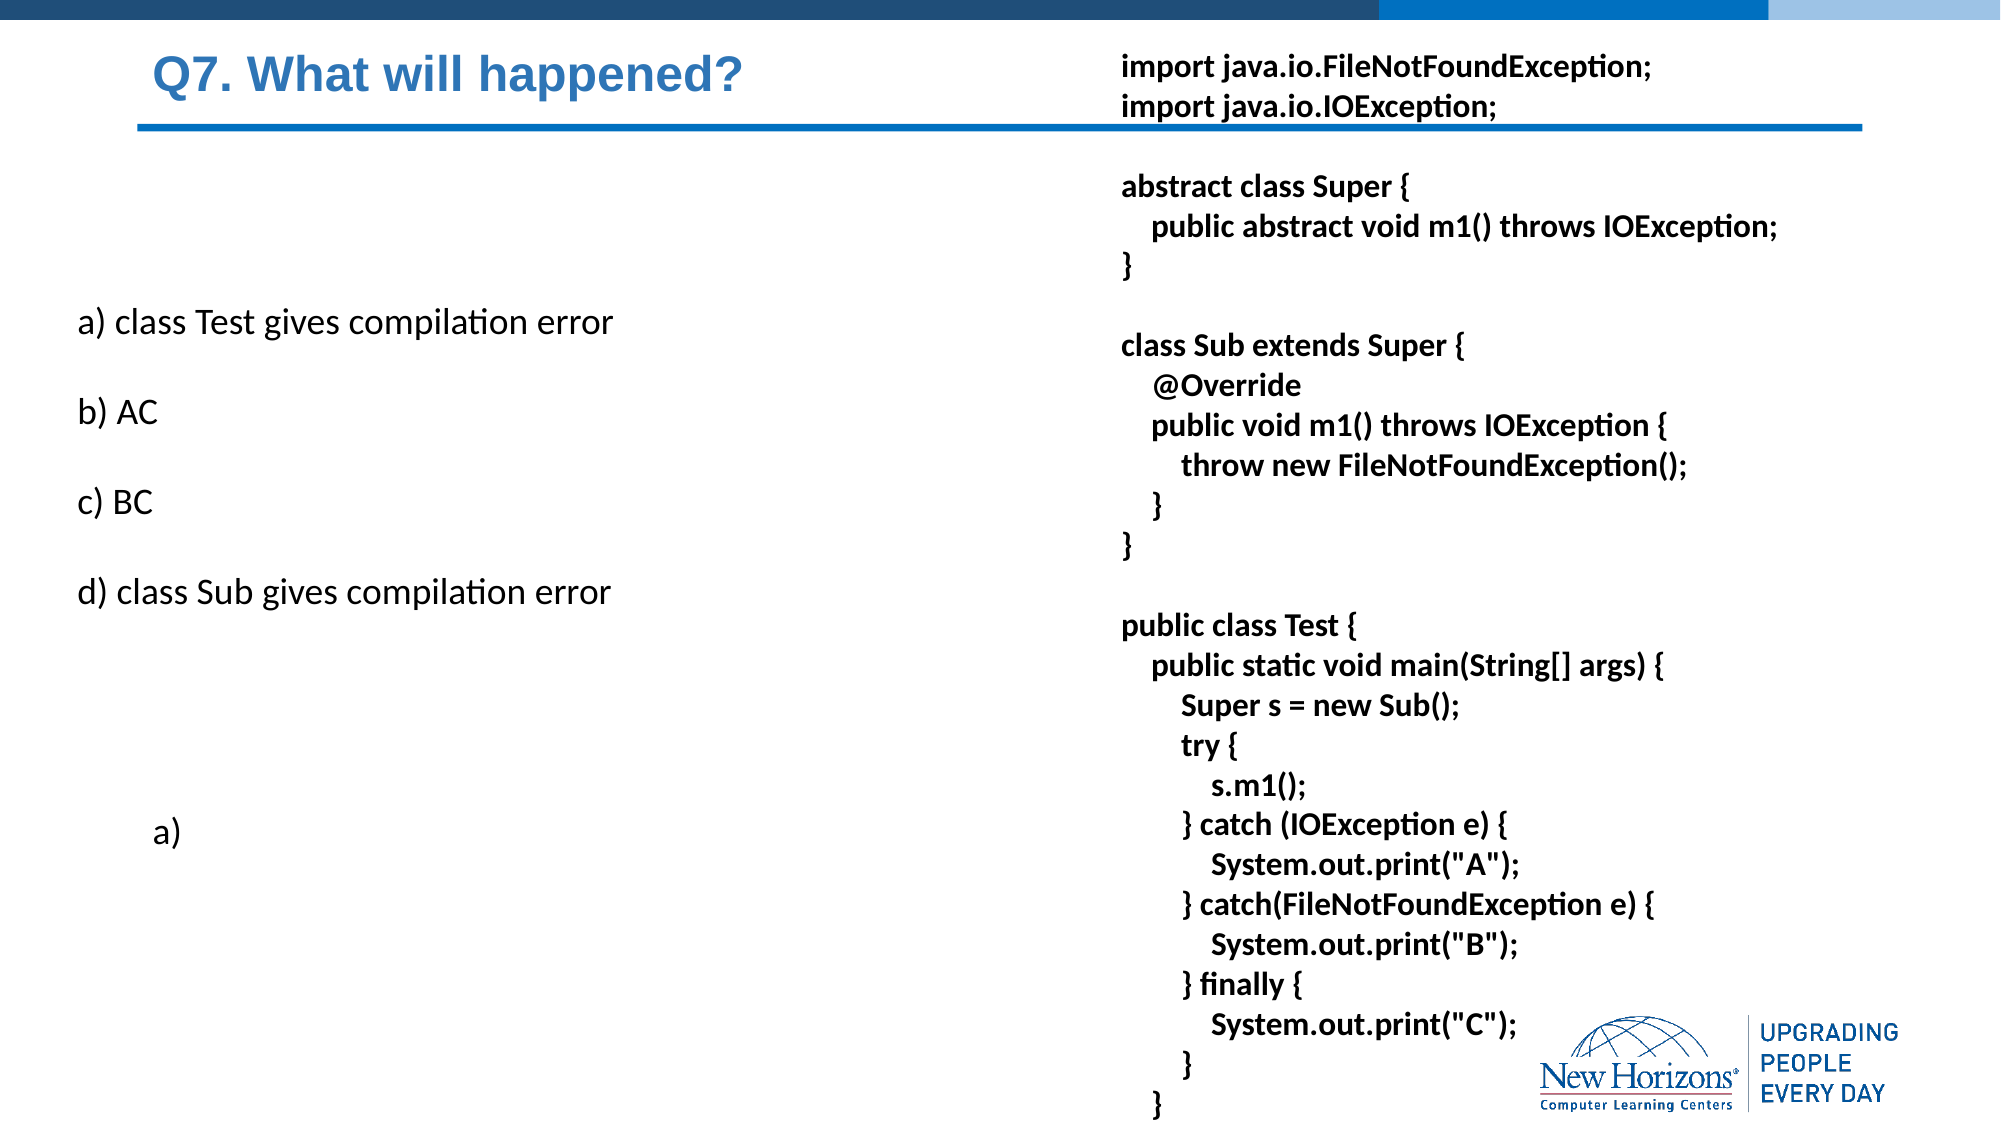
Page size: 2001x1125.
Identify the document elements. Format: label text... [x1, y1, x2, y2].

text_box import java.io.FileNotFoundException; import java.io.IOException; abstract class Super { public abstract void m1() throws IOException; } class Sub extends Super { @Override public void m1() throws IOException { throw new FileNotFoundException(); } } public class Test { public static void main(String[] args) { Super s = new Sub(); try { s.m1(); } catch (IOException e) { System.out.print("A"); } catch(FileNotFoundException e) { System.out.print("B"); } finally { System.out.print("C"); } } } [1106, 36, 1911, 1125]
text_box ​ a) class Test gives compilation error ​ b) AC ​ c) BC d) class Sub gives compilation error [62, 199, 1000, 710]
title Q7. What will happened? [137, 36, 1106, 115]
text_box a) [137, 799, 197, 860]
